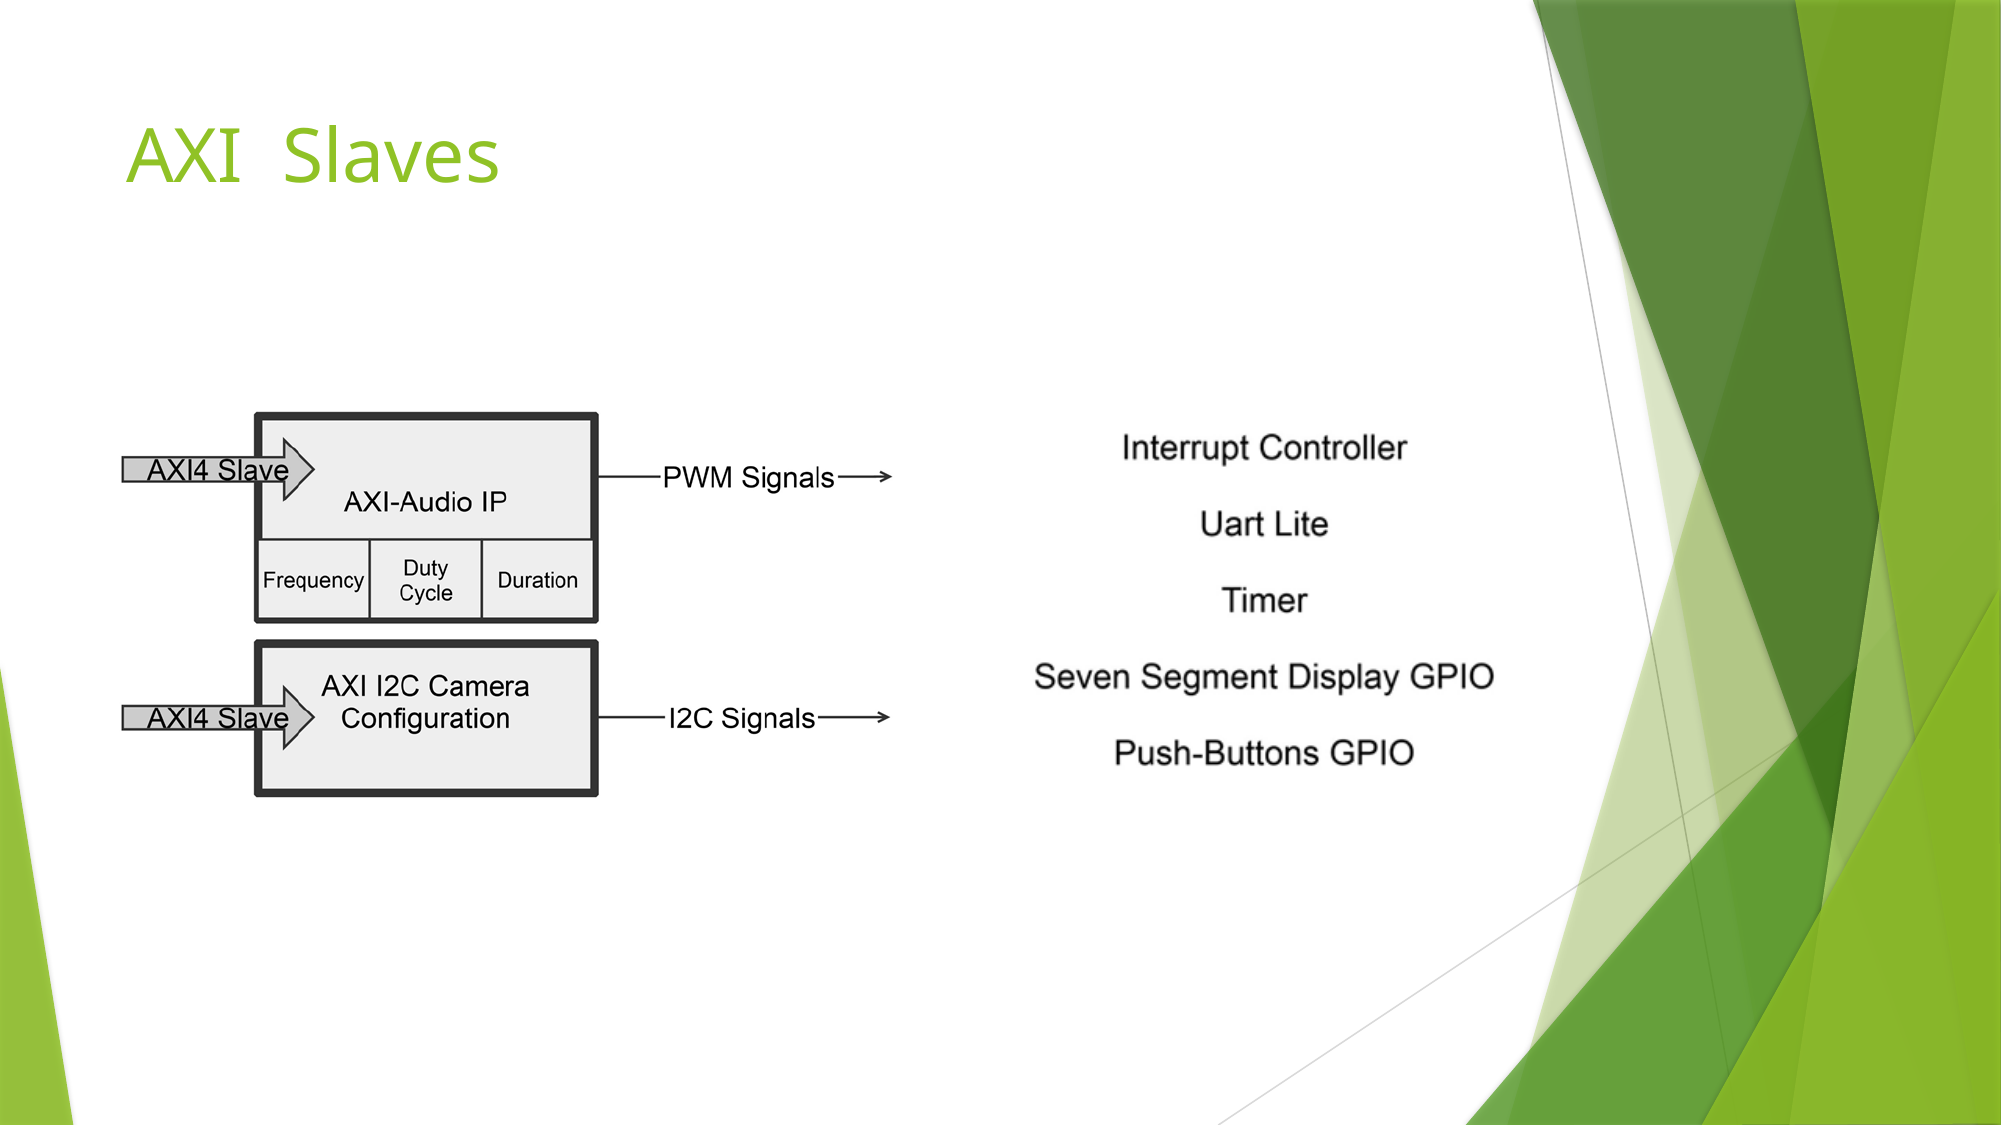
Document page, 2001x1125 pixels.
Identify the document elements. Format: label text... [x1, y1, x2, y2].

picture [90, 394, 921, 817]
picture [980, 401, 1523, 811]
title AXI Slaves [111, 99, 1522, 317]
